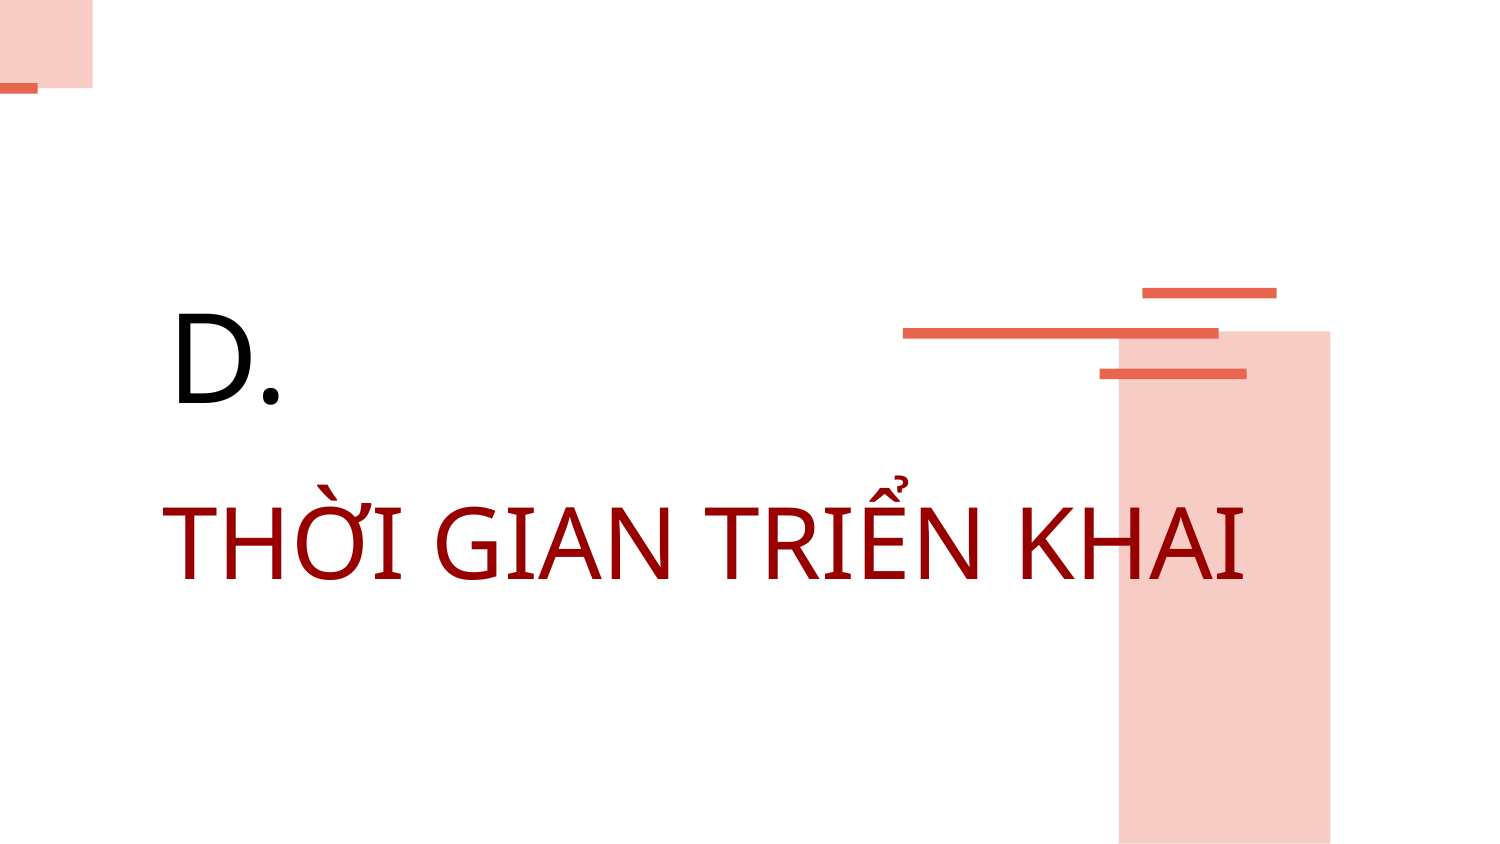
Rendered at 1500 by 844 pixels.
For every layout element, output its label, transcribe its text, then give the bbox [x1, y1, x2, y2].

title THỜI GIAN TRIỂN KHAI [147, 379, 1309, 700]
title D. [152, 277, 1014, 431]
